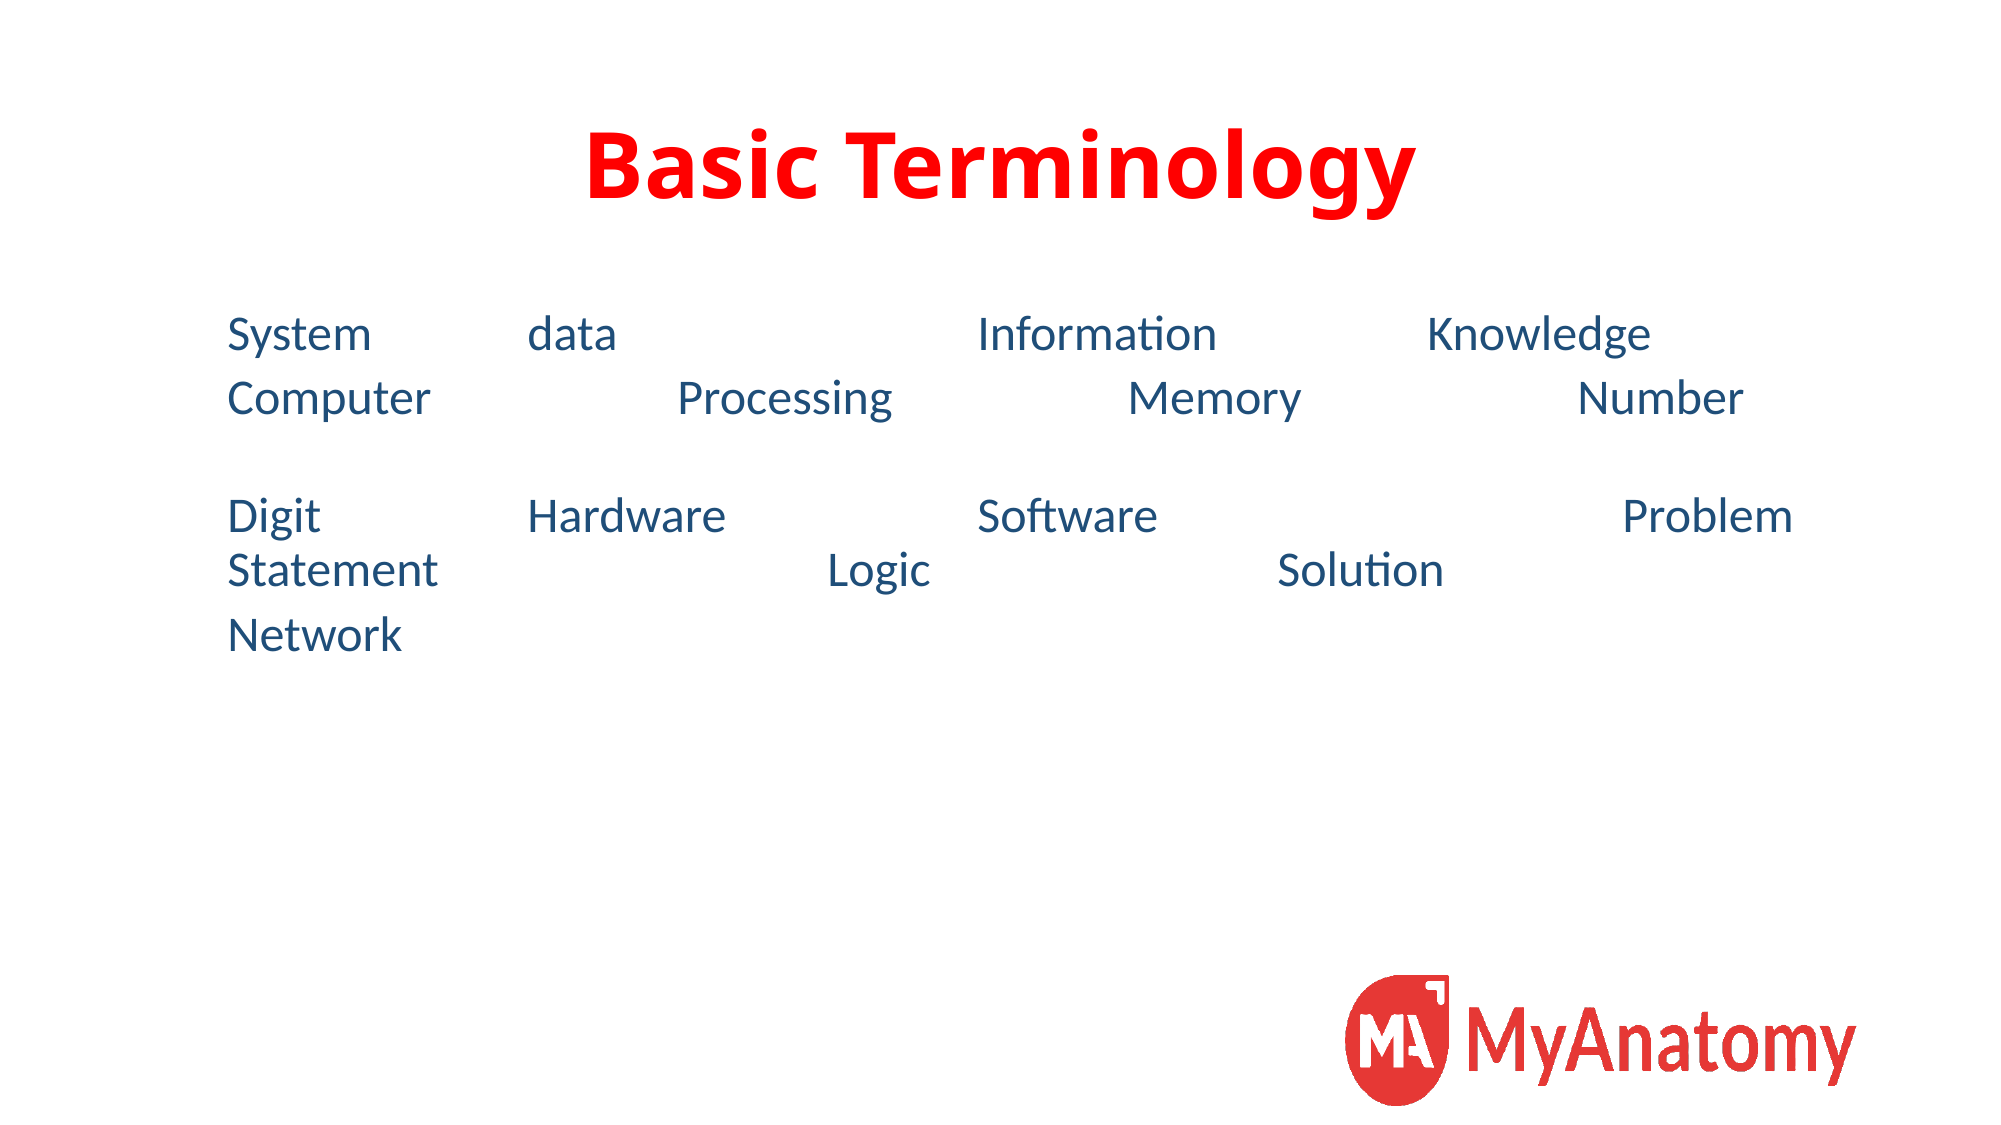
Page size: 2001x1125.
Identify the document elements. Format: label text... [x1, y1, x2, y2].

title Basic Terminology [137, 59, 1863, 278]
list System data Information Knowledge Computer Processing Memory Number Digit Hardware Software Problem Statement Logic Solution Network [137, 299, 1863, 1014]
picture [1337, 1014, 1863, 1125]
